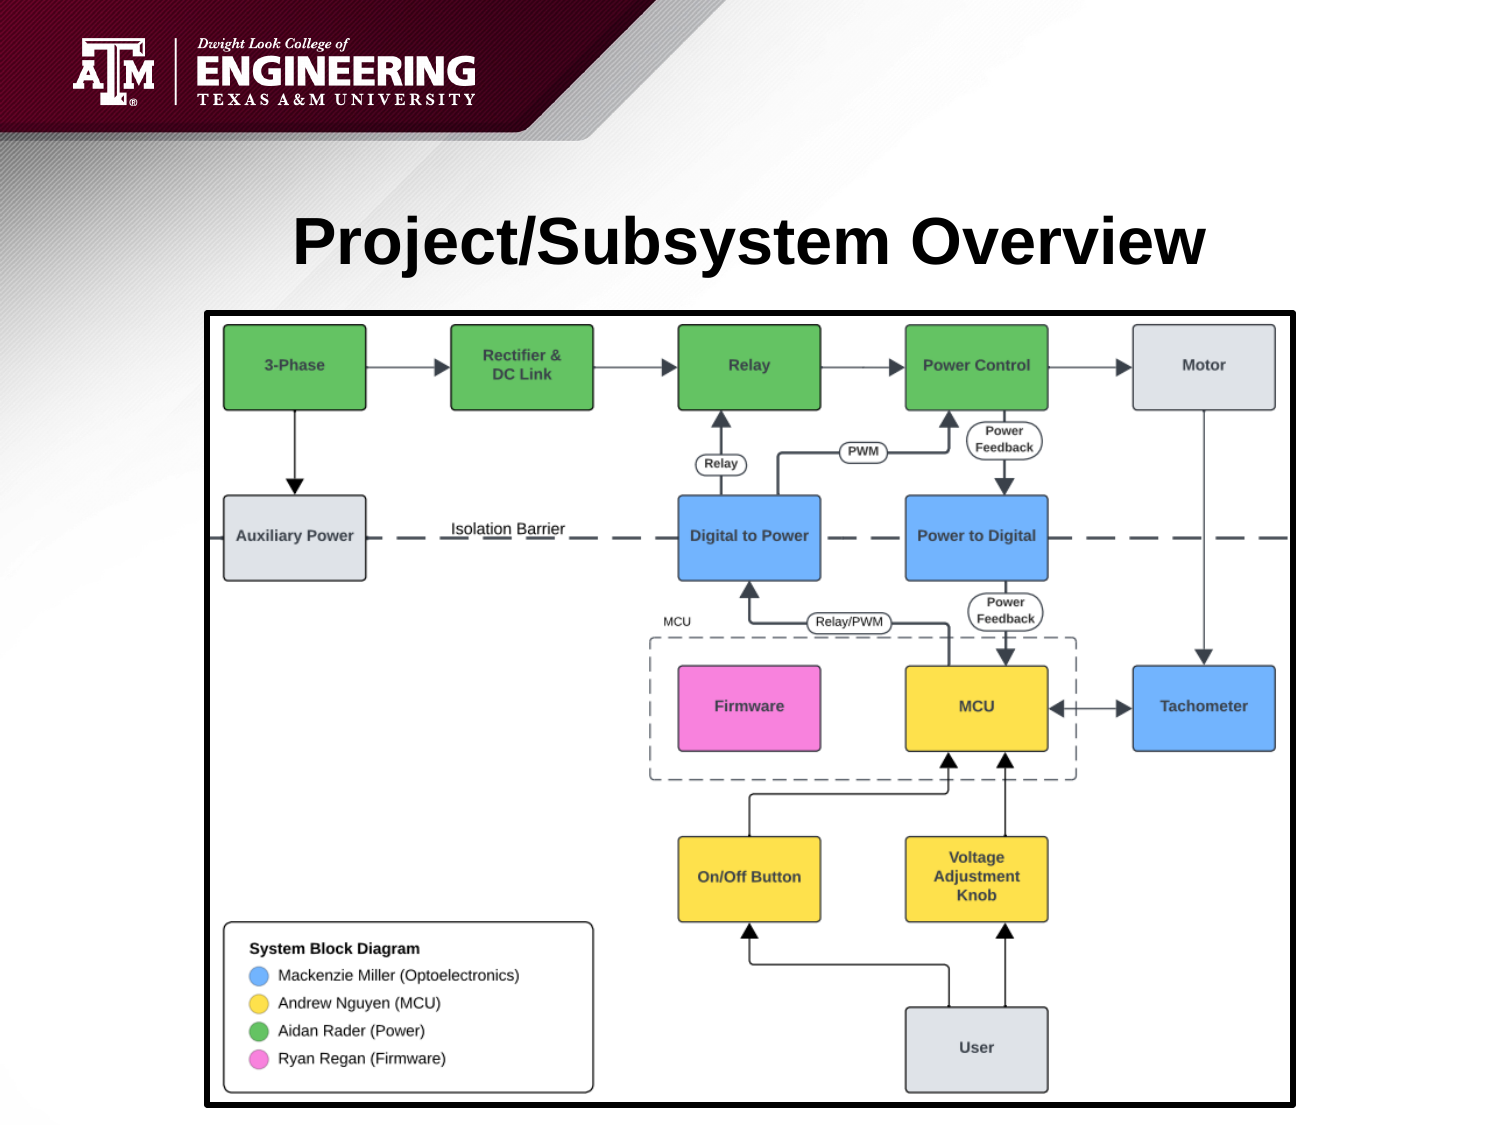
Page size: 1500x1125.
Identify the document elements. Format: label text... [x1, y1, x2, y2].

picture [0, 0, 1500, 1125]
title Project/Subsystem Overview [75, 172, 1425, 304]
